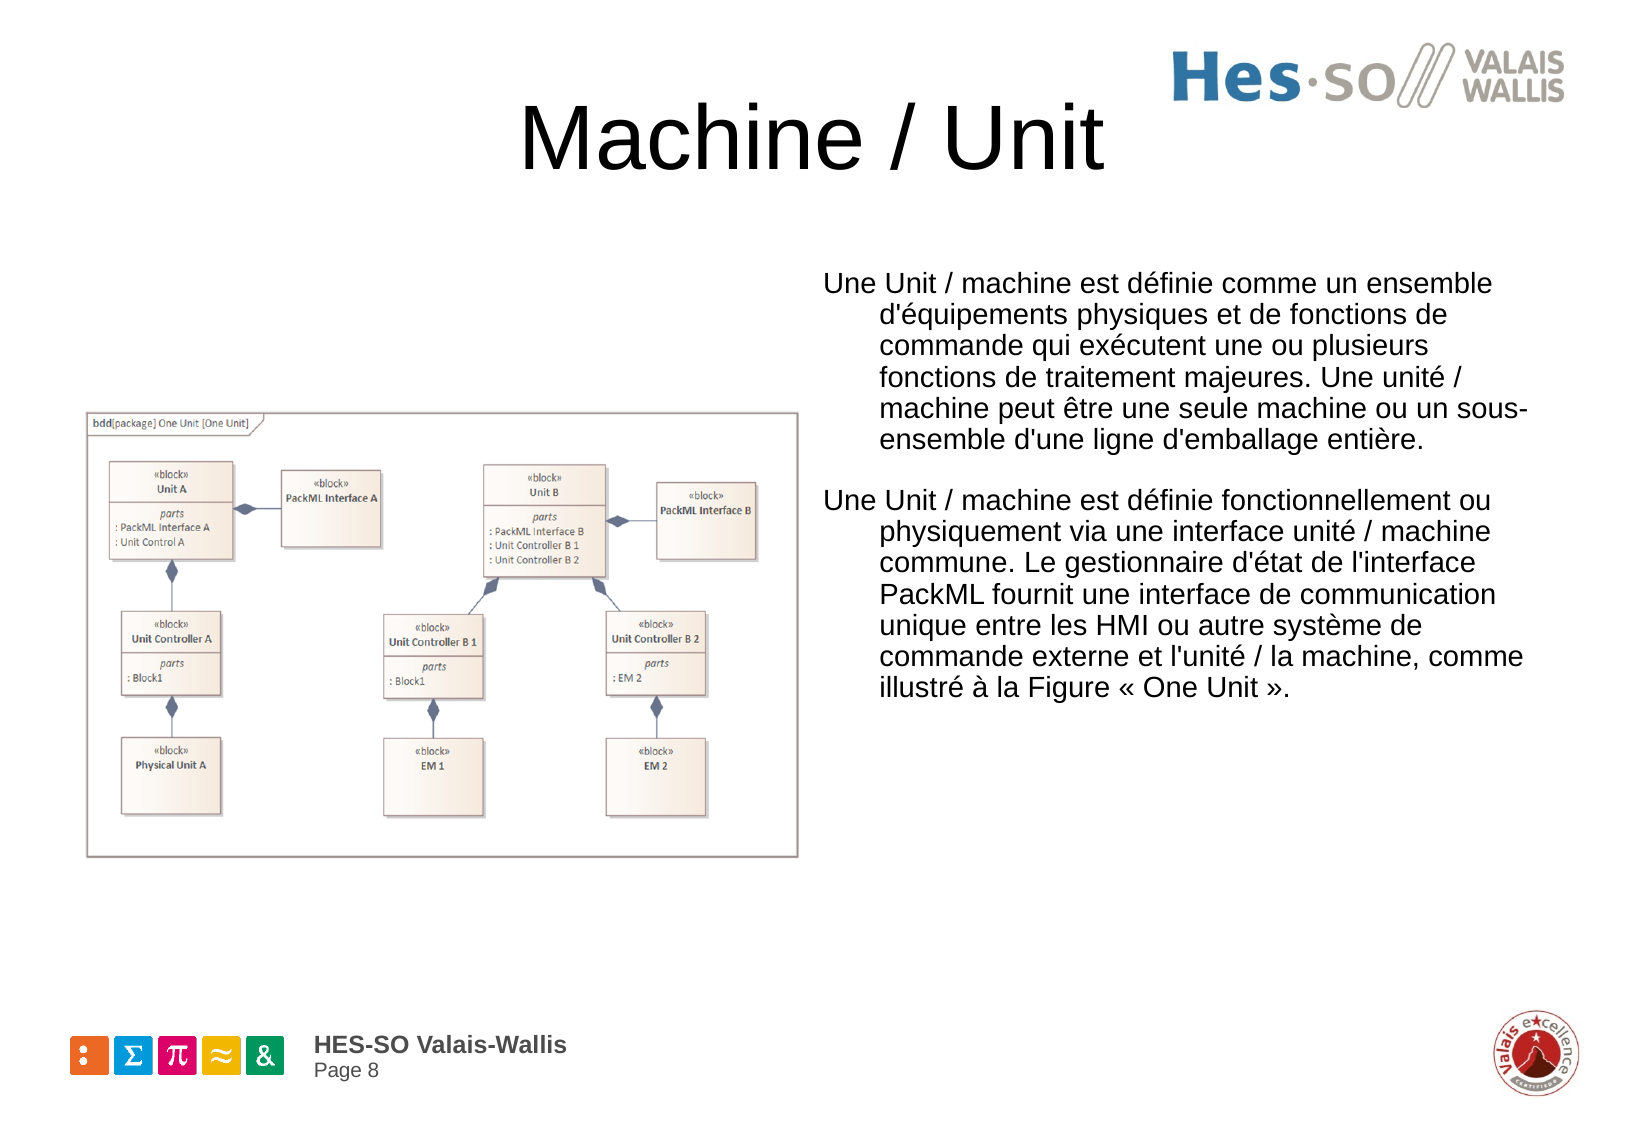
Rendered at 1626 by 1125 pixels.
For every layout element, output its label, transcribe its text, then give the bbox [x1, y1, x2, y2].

title Machine / Unit [81, 45, 1544, 233]
picture [126, 1059, 140, 1065]
picture [126, 1046, 141, 1057]
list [81, 407, 802, 862]
list Une Unit / machine est définie comme un ensemble d'équipements physiques et de fonctions de commande qui exécutent une ou plusieurs fonctions de traitement majeures. Une unité / machine peut être une seule machine ou un sous-ensemble d'une ligne d'emballage entière. Une Unit / machine est définie fonctionnellement ou physiquement via une interface unité / machine commune. Le gestionnaire d'état de l'interface PackML fournit une interface de communication unique entre les HMI ou autre système de commande externe et l'unité / la machine, comme illustré à la Figure « One Unit ». [823, 263, 1544, 1006]
picture [153, 1036, 284, 1075]
picture [70, 1036, 114, 1075]
picture [1173, 42, 1564, 108]
picture [1491, 1008, 1581, 1098]
